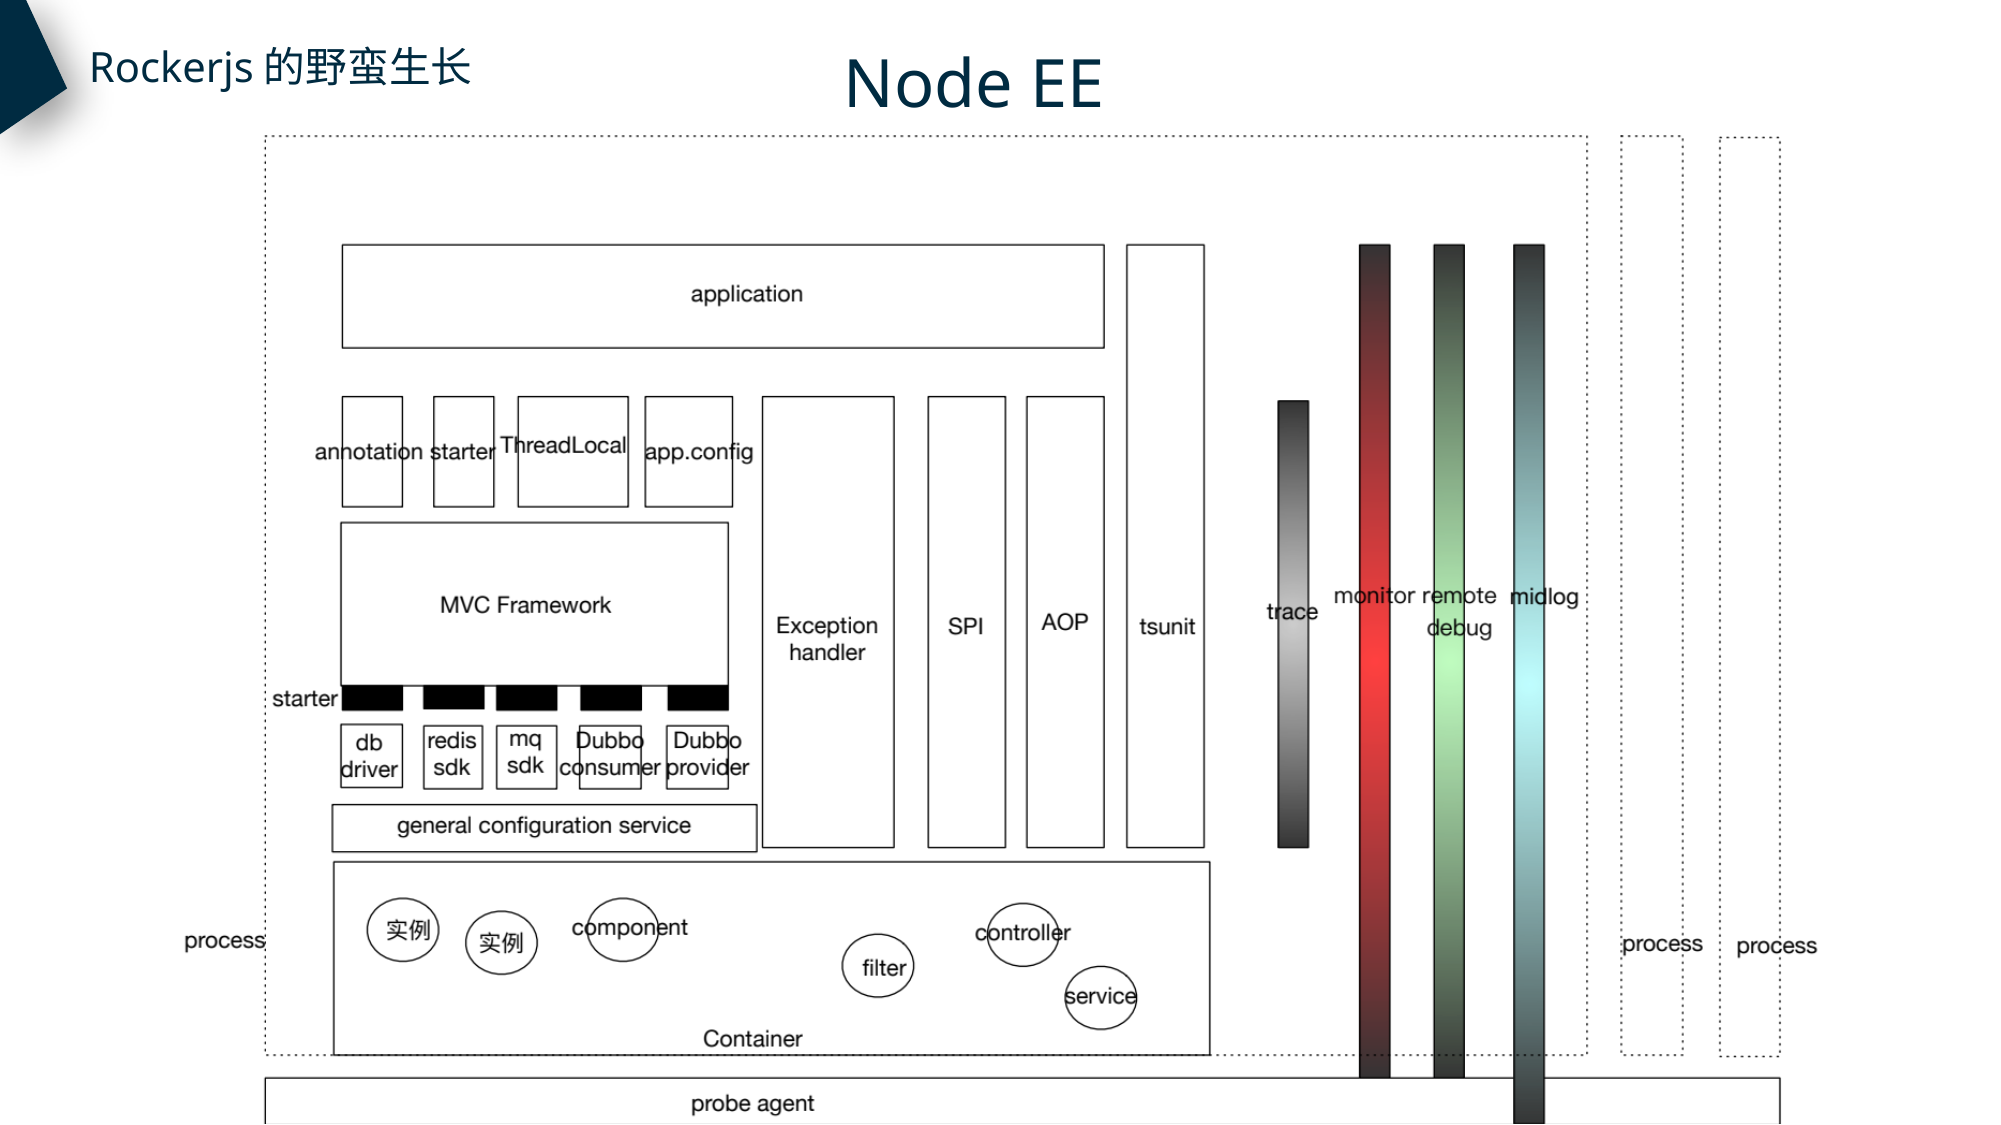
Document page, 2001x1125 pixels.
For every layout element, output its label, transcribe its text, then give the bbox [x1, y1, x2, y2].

picture [176, 134, 1824, 1124]
text_box Node EE [828, 33, 2000, 128]
text_box Rockerjs的野蛮生长 [79, 33, 488, 98]
text_box [0, 0, 68, 135]
